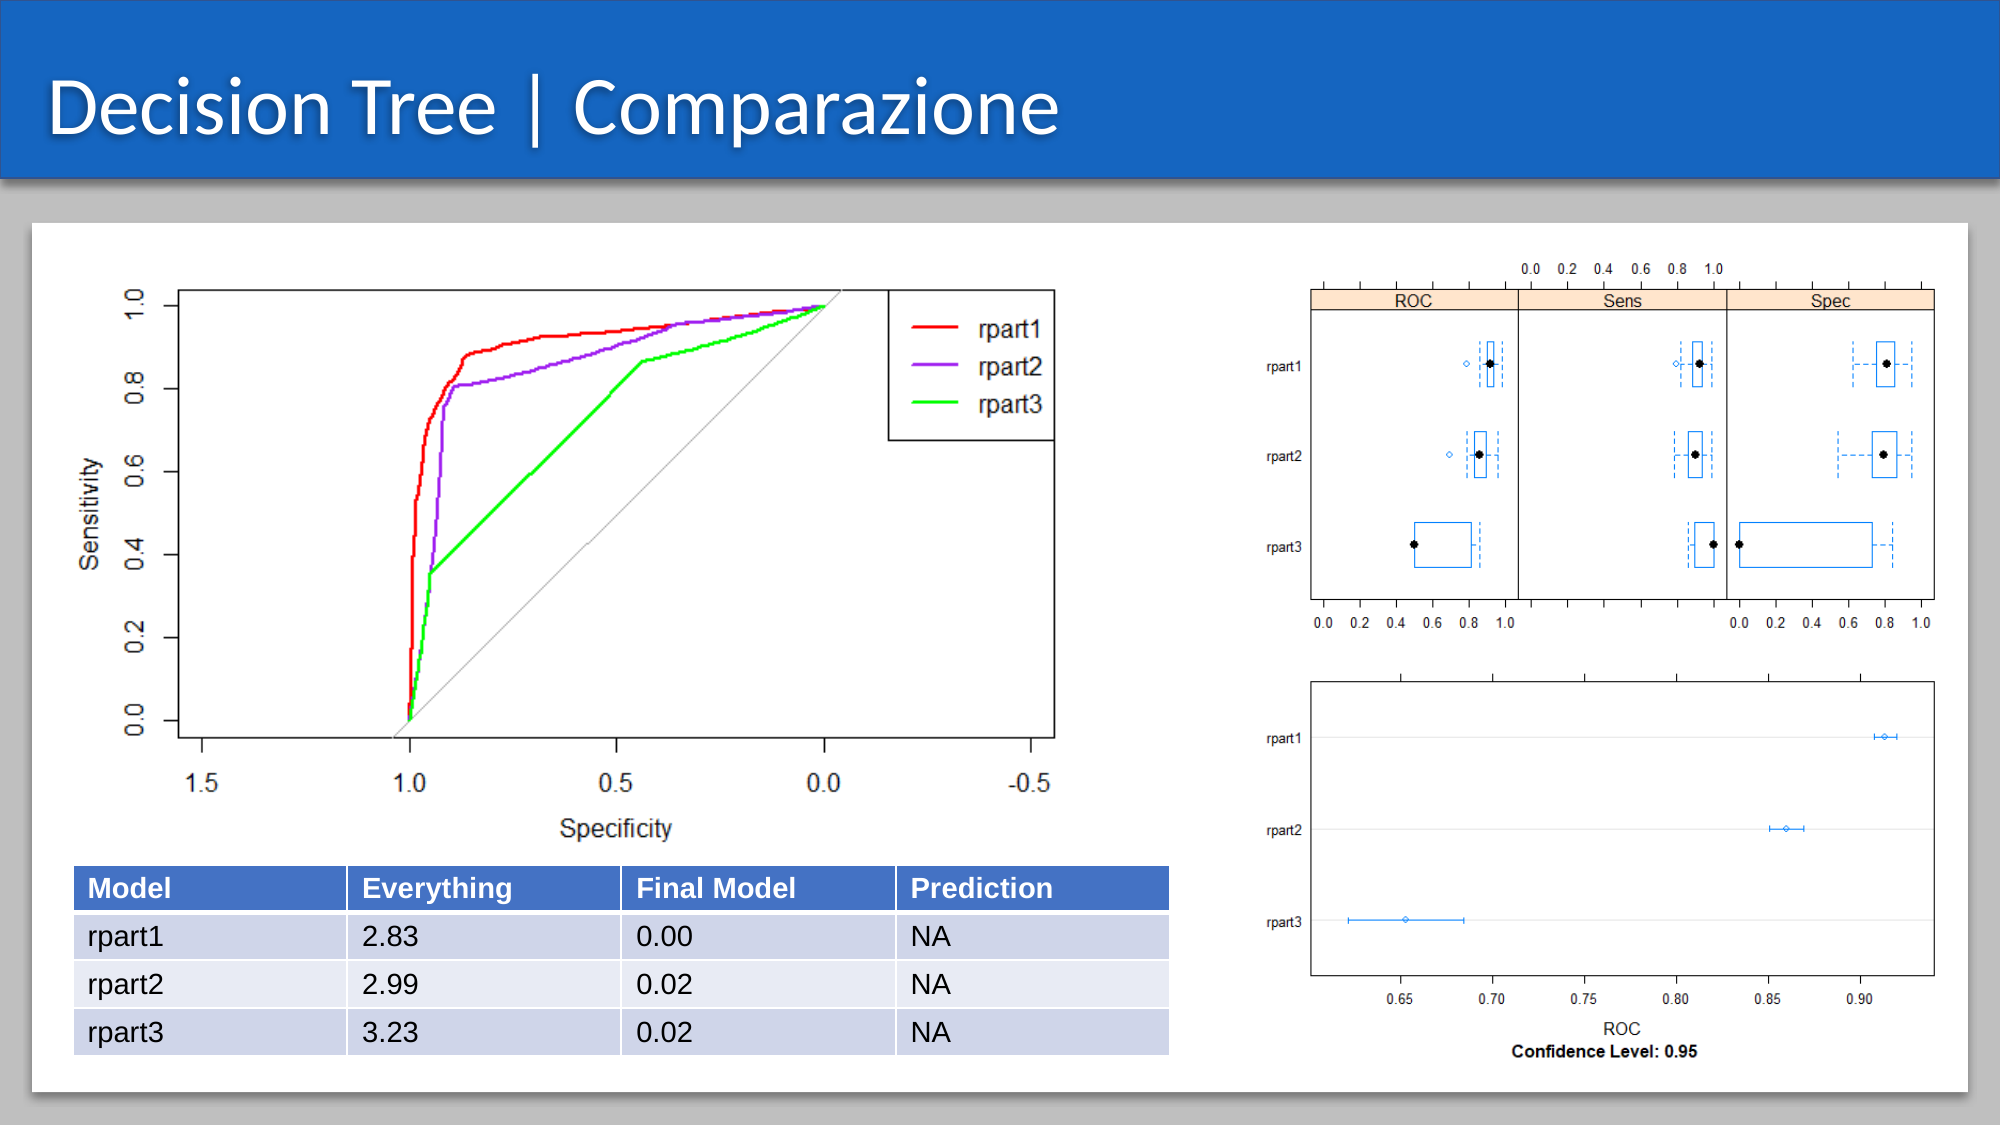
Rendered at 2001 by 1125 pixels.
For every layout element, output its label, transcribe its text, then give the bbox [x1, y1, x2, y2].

table_header Prediction [897, 866, 1169, 910]
table_cell 3.23 [348, 1009, 620, 1055]
title Decision Tree | Comparazione [32, 28, 1968, 160]
table_header Final Model [622, 868, 895, 910]
table_cell 2.83 [348, 915, 620, 959]
picture [56, 227, 1119, 861]
table_cell NA [897, 1009, 1169, 1055]
table_cell 0.02 [622, 961, 895, 1007]
table_cell NA [897, 915, 1169, 959]
picture [1242, 228, 1969, 1065]
table_header Model [74, 868, 346, 910]
table_cell 2.99 [348, 961, 620, 1007]
table_header Everything [348, 868, 620, 910]
table_cell NA [897, 961, 1169, 1007]
text_box [32, 222, 1968, 1093]
table_cell rpart2 [74, 961, 346, 1007]
table_cell 0.02 [622, 1009, 895, 1055]
table_cell rpart1 [74, 915, 346, 959]
text_box [0, 0, 2000, 179]
table_cell rpart3 [74, 1009, 346, 1055]
table_cell 0.00 [622, 915, 895, 959]
